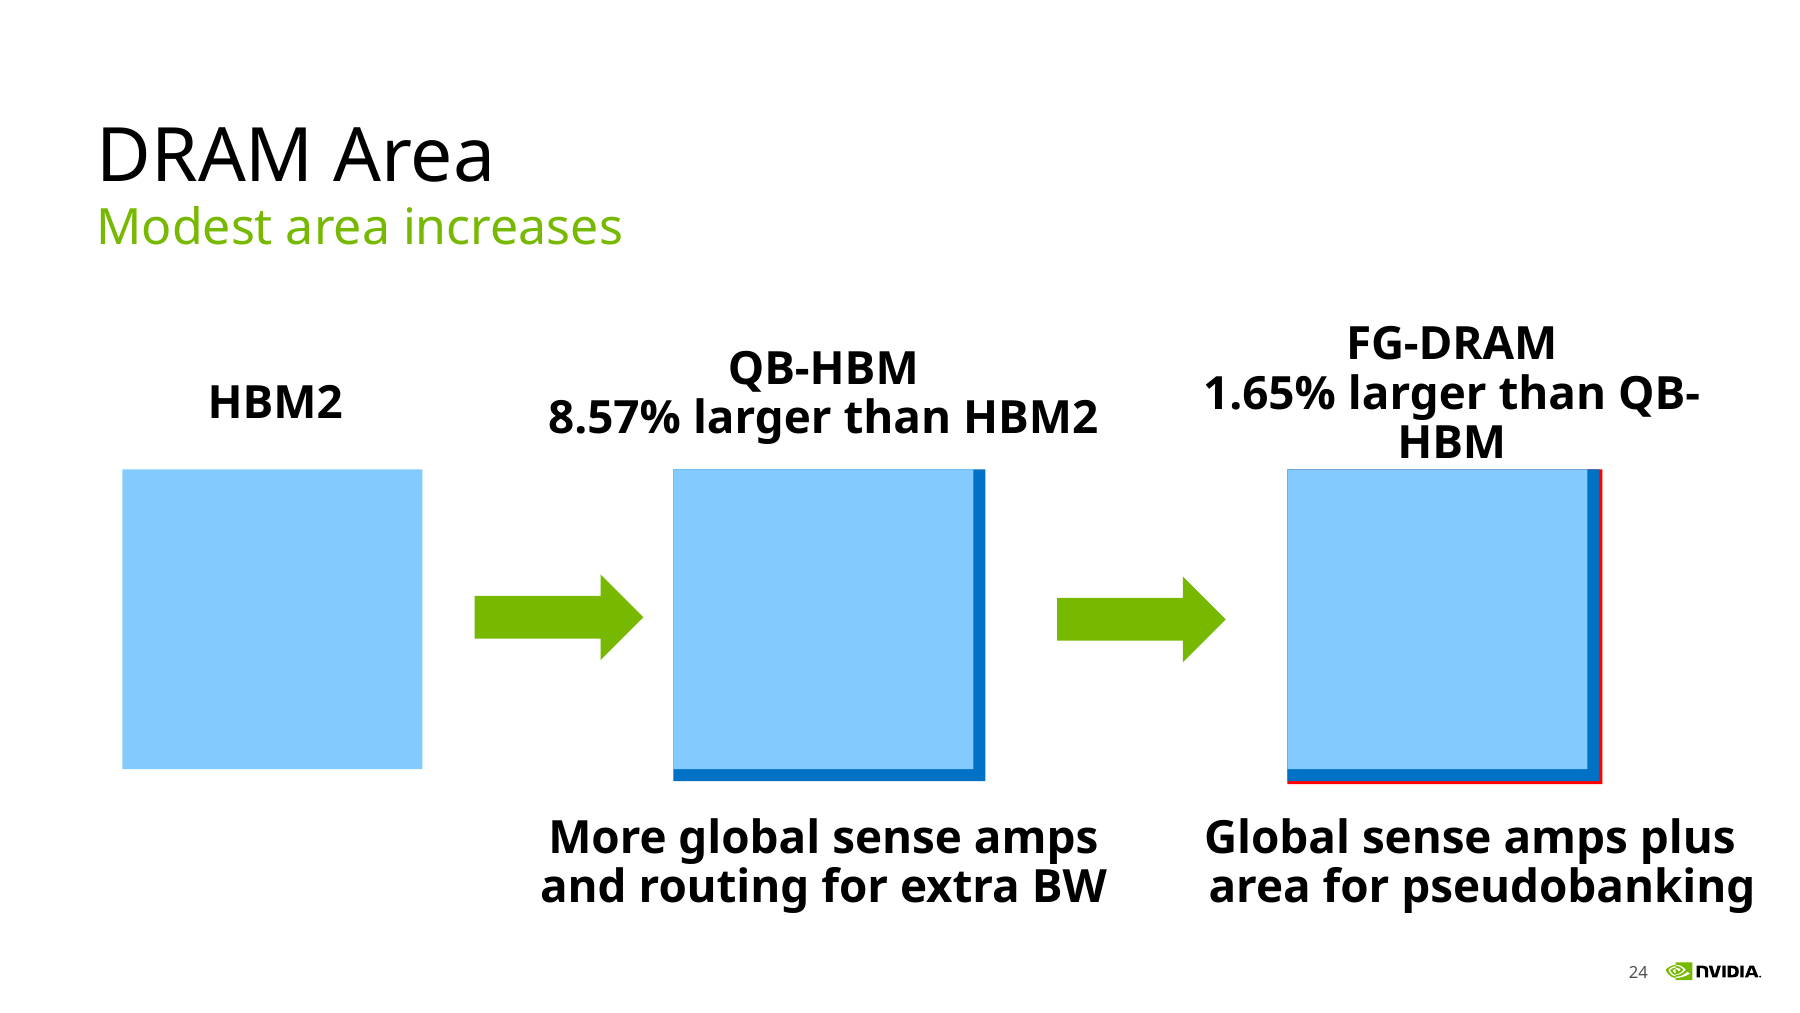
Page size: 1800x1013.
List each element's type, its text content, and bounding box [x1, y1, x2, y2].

text_box QB-HBM 8.57% larger than HBM2 [503, 336, 1139, 453]
list Modest area increases [81, 193, 1719, 281]
text_box HBM2 [126, 370, 425, 437]
text_box [671, 467, 987, 783]
text_box [1285, 467, 1602, 783]
text_box [1054, 574, 1228, 665]
text_box Global sense amps plus area for pseudobanking [1162, 805, 1800, 922]
text_box FG-DRAM 1.65% larger than QB-HBM [1139, 311, 1764, 477]
text_box [671, 467, 975, 771]
text_box [1285, 467, 1604, 786]
text_box [472, 572, 646, 662]
title DRAM Area [81, 108, 1719, 193]
text_box [120, 467, 425, 771]
text_box More global sense amps and routing for extra BW [503, 805, 1144, 922]
text_box [1285, 467, 1589, 771]
